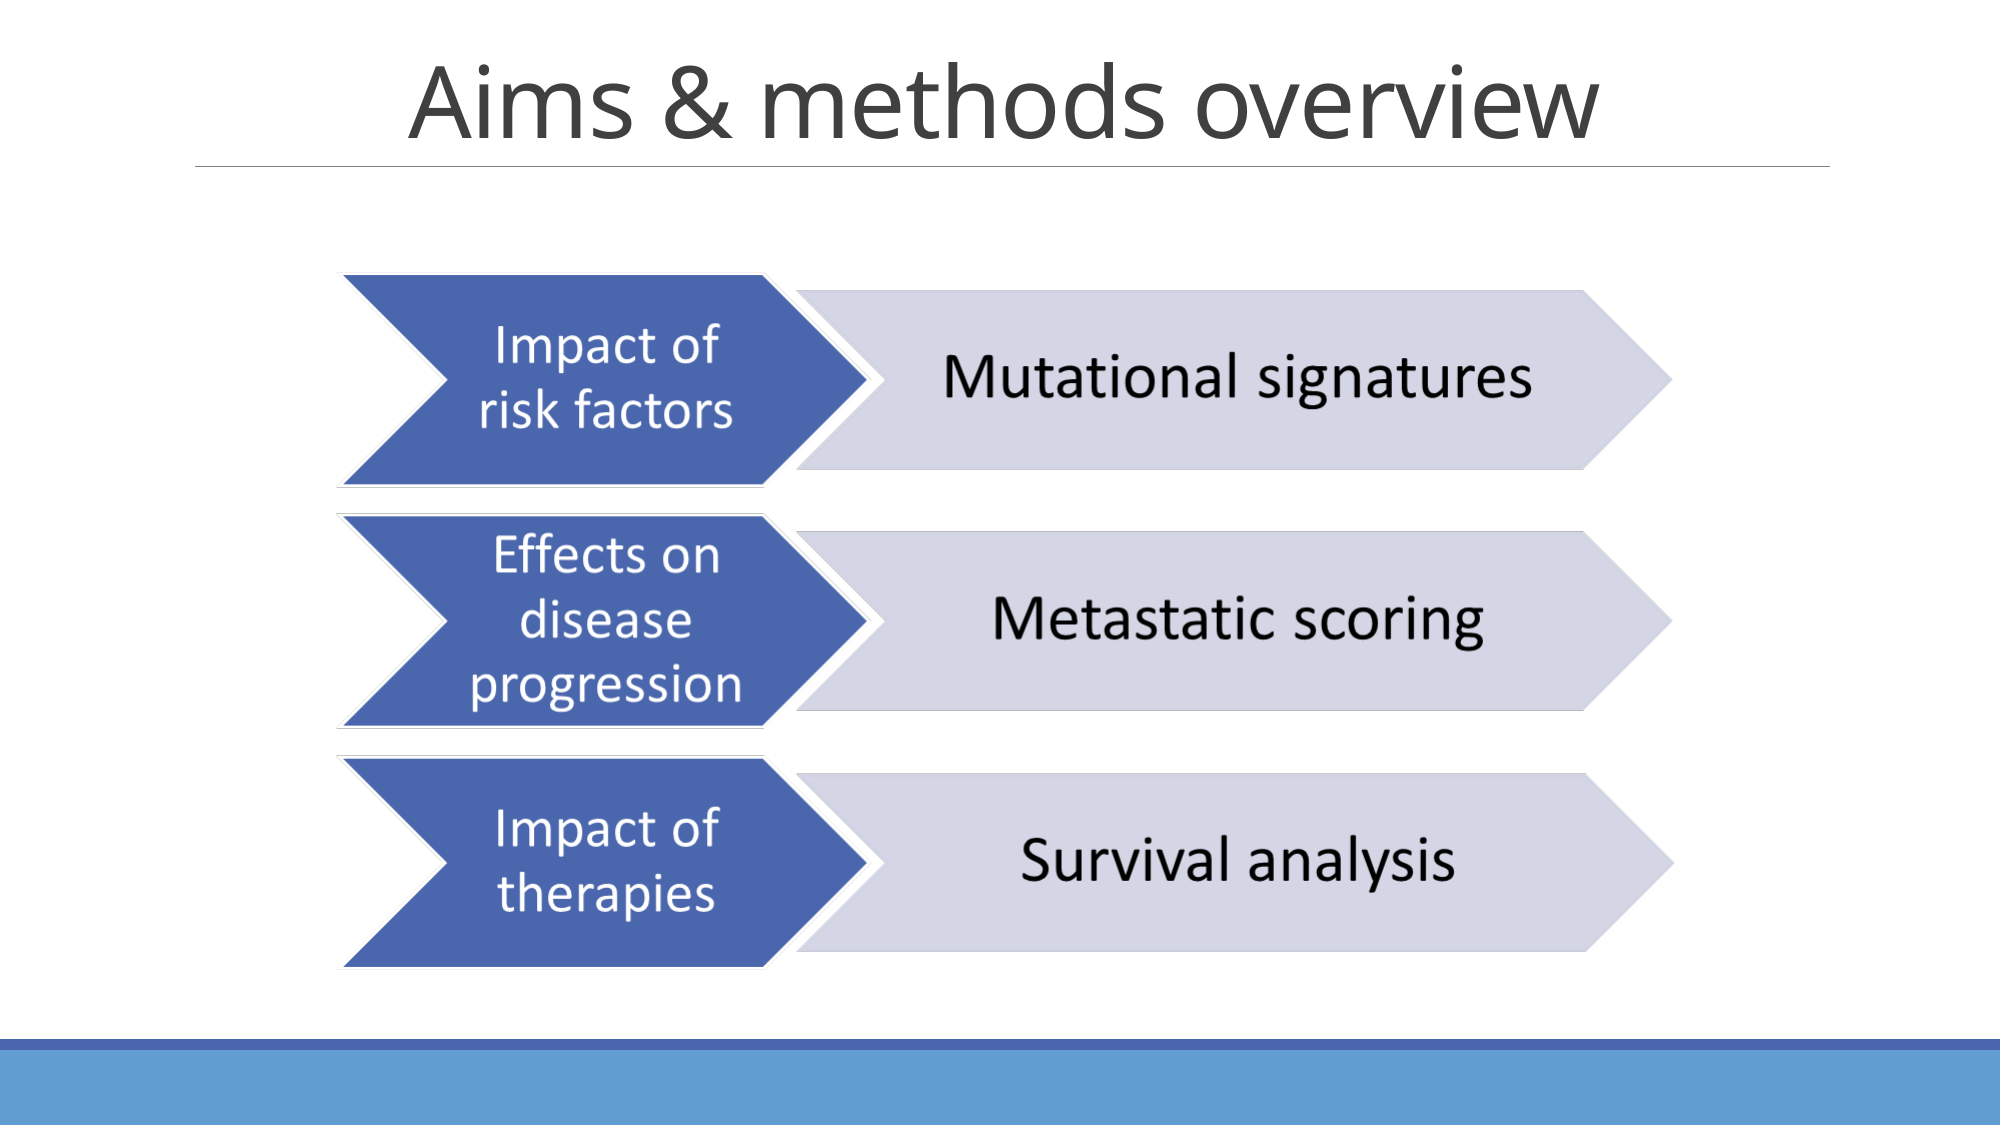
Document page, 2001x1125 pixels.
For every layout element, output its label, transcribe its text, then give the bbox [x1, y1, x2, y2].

title Aims & methods overview [180, 47, 1830, 167]
picture [334, 224, 1675, 1016]
